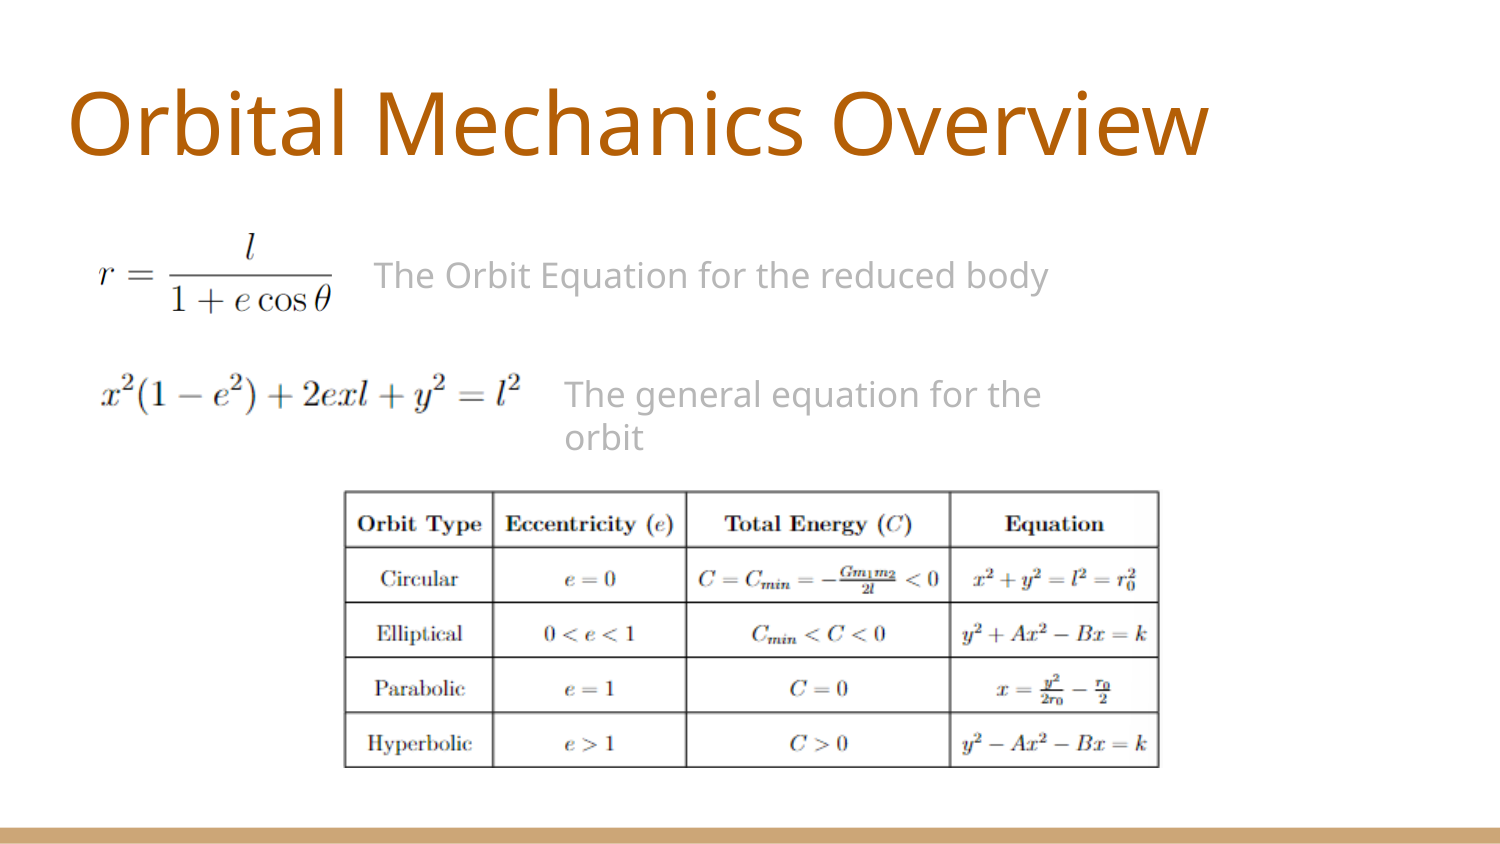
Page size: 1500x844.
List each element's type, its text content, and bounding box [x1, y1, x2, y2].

title Orbital Mechanics Overview [51, 51, 1449, 189]
picture [83, 357, 550, 432]
picture [83, 218, 359, 331]
text_box The general equation for the orbit [549, 357, 1127, 473]
text_box The Orbit Equation for the reduced body [364, 237, 1146, 311]
picture [341, 489, 1163, 768]
